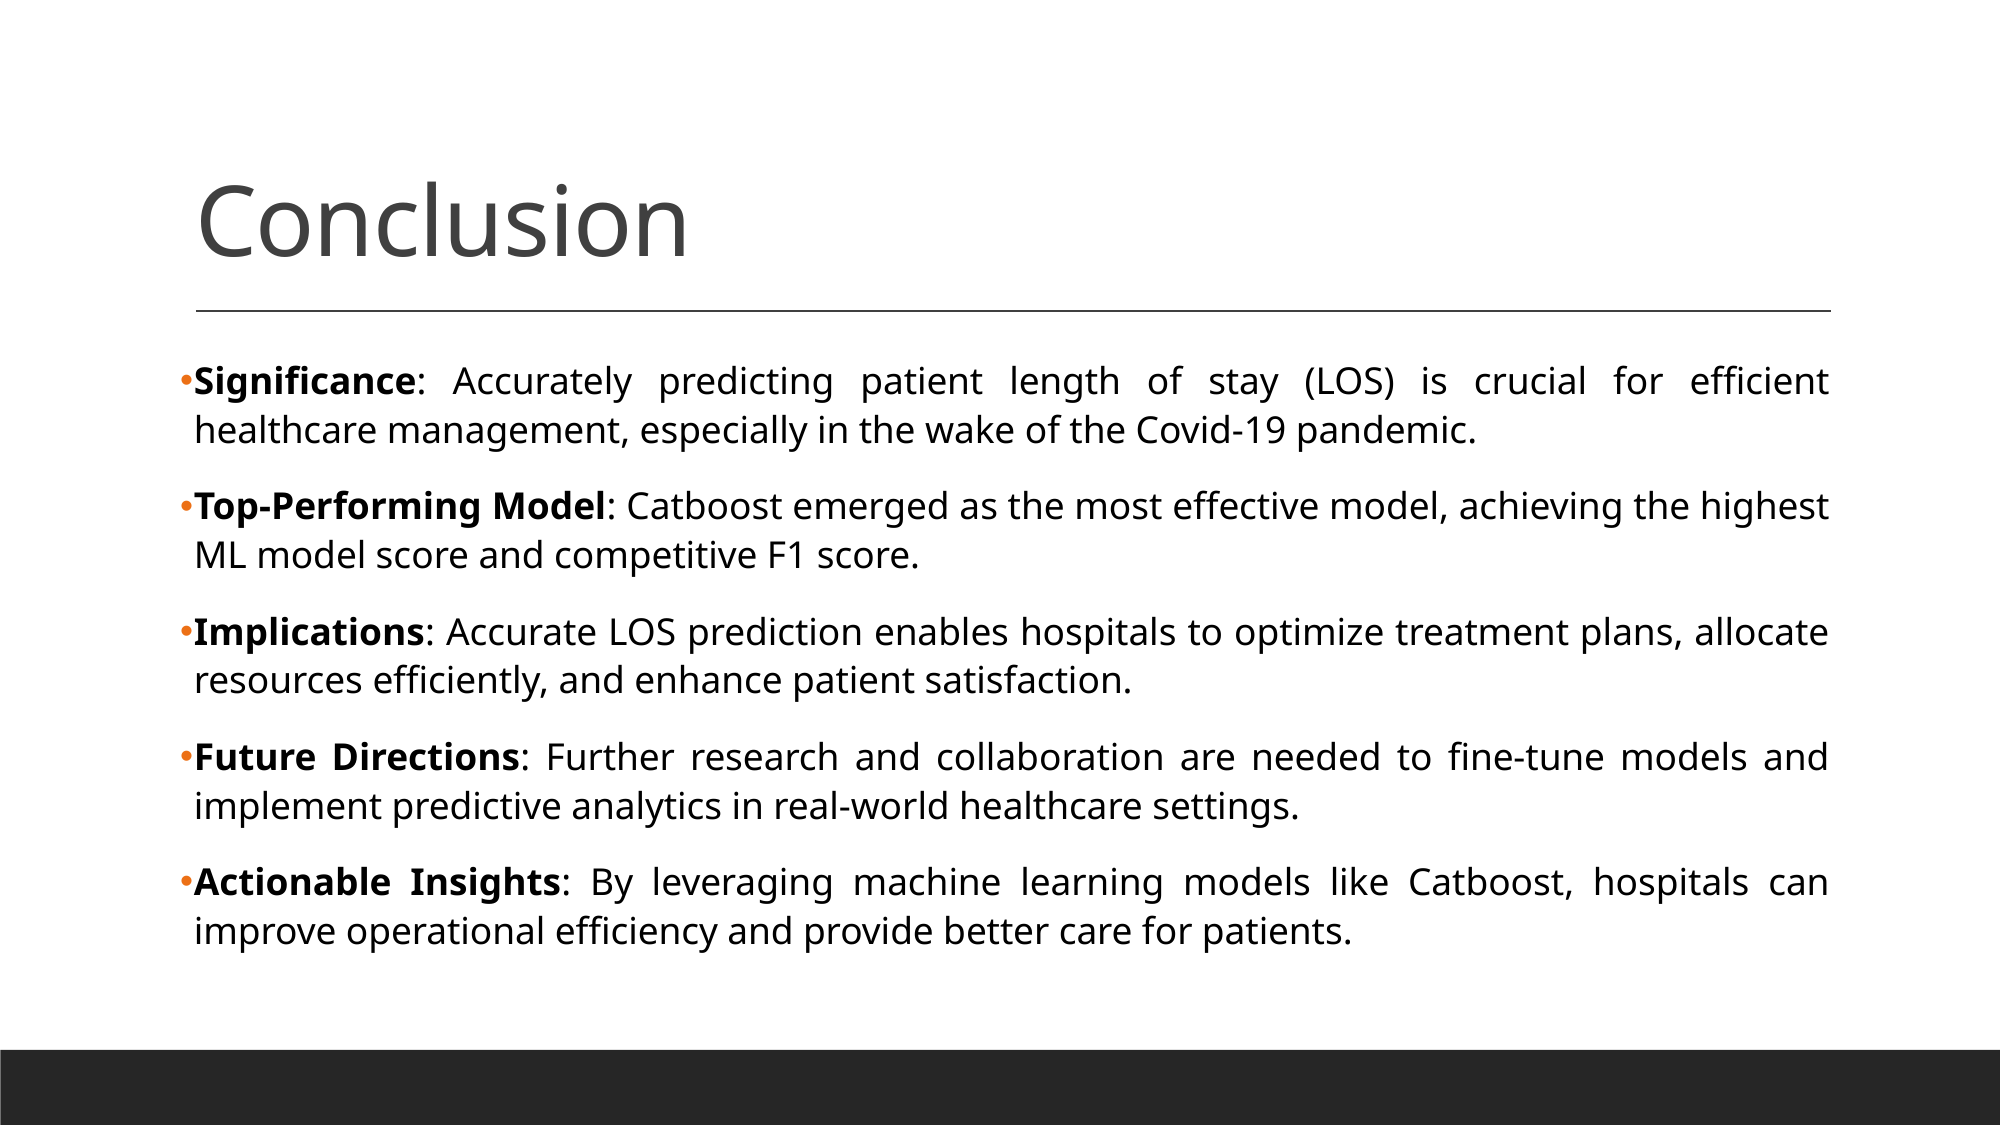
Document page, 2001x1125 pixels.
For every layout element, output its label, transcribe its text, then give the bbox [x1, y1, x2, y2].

list Significance: Accurately predicting patient length of stay (LOS) is crucial for efficient healthcare management, especially in the wake of the Covid-19 pandemic. Top-Performing Model: Catboost emerged as the most effective model, achieving the highest ML model score and competitive F1 score. Implications: Accurate LOS prediction enables hospitals to optimize treatment plans, allocate resources efficiently, and enhance patient satisfaction. Future Directions: Further research and collaboration are needed to fine-tune models and implement predictive analytics in real-world healthcare settings. Actionable Insights: By leveraging machine learning models like Catboost, hospitals can improve operational efficiency and provide better care for patients. [180, 345, 1830, 963]
title Conclusion [180, 47, 1830, 285]
